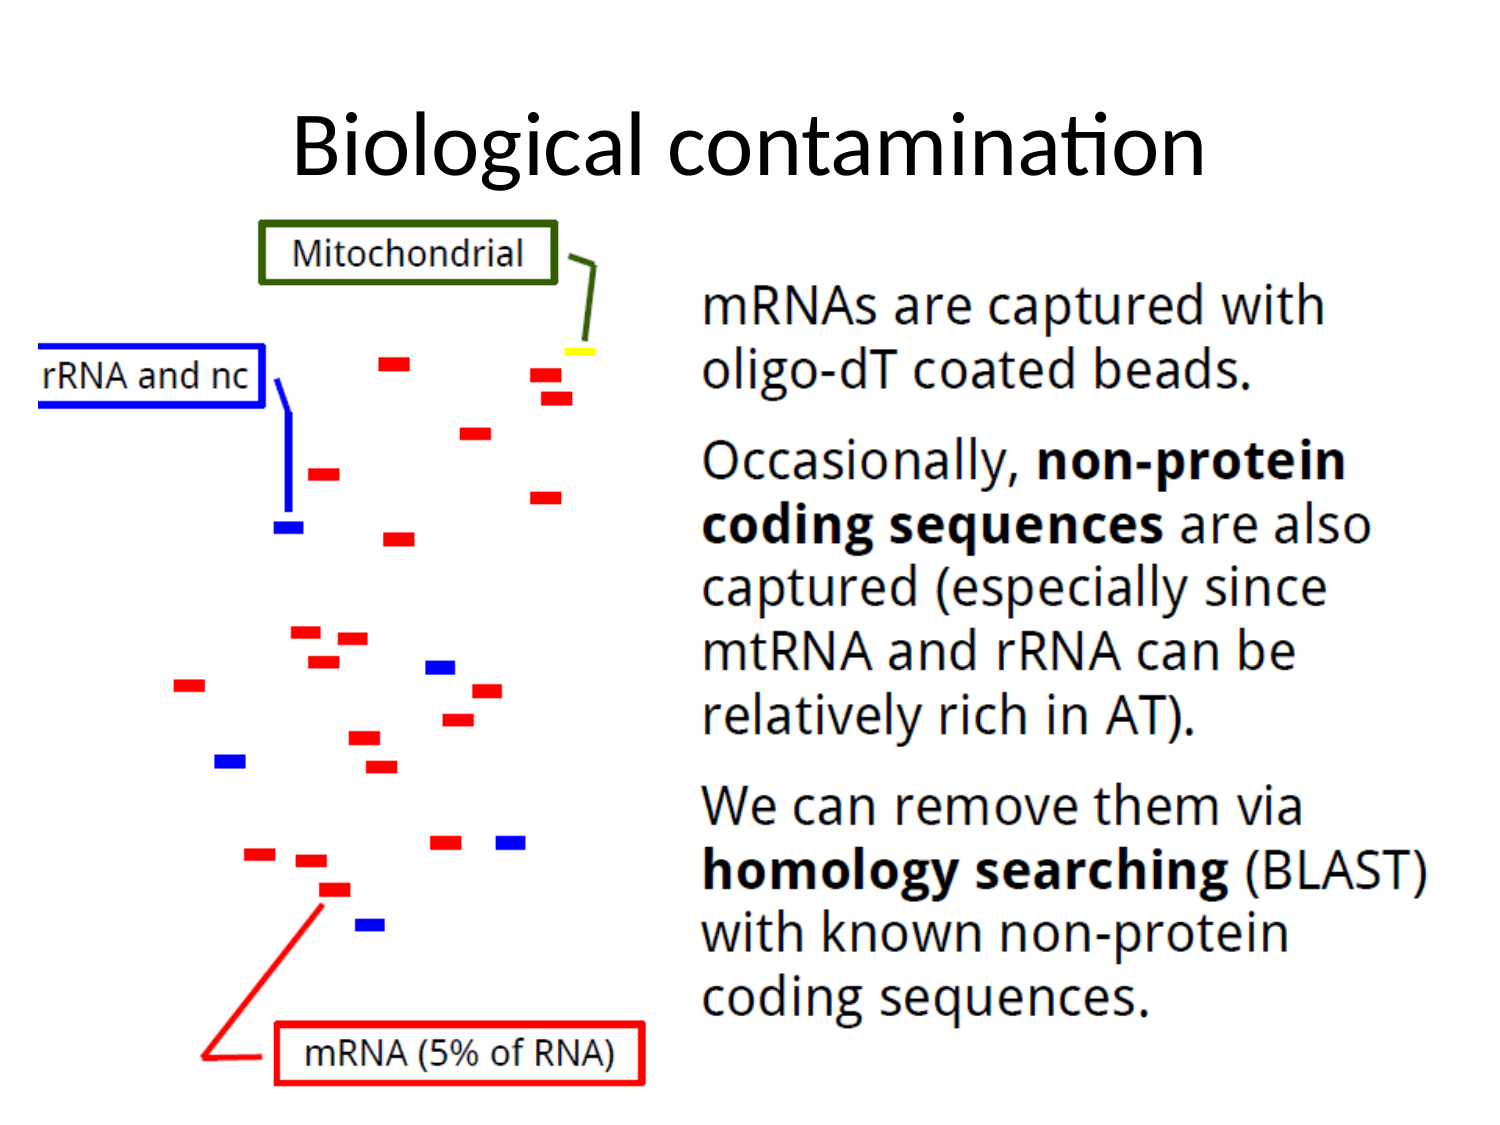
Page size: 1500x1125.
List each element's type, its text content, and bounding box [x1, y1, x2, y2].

title Biological contamination [75, 45, 1425, 210]
picture [24, 212, 1462, 1096]
